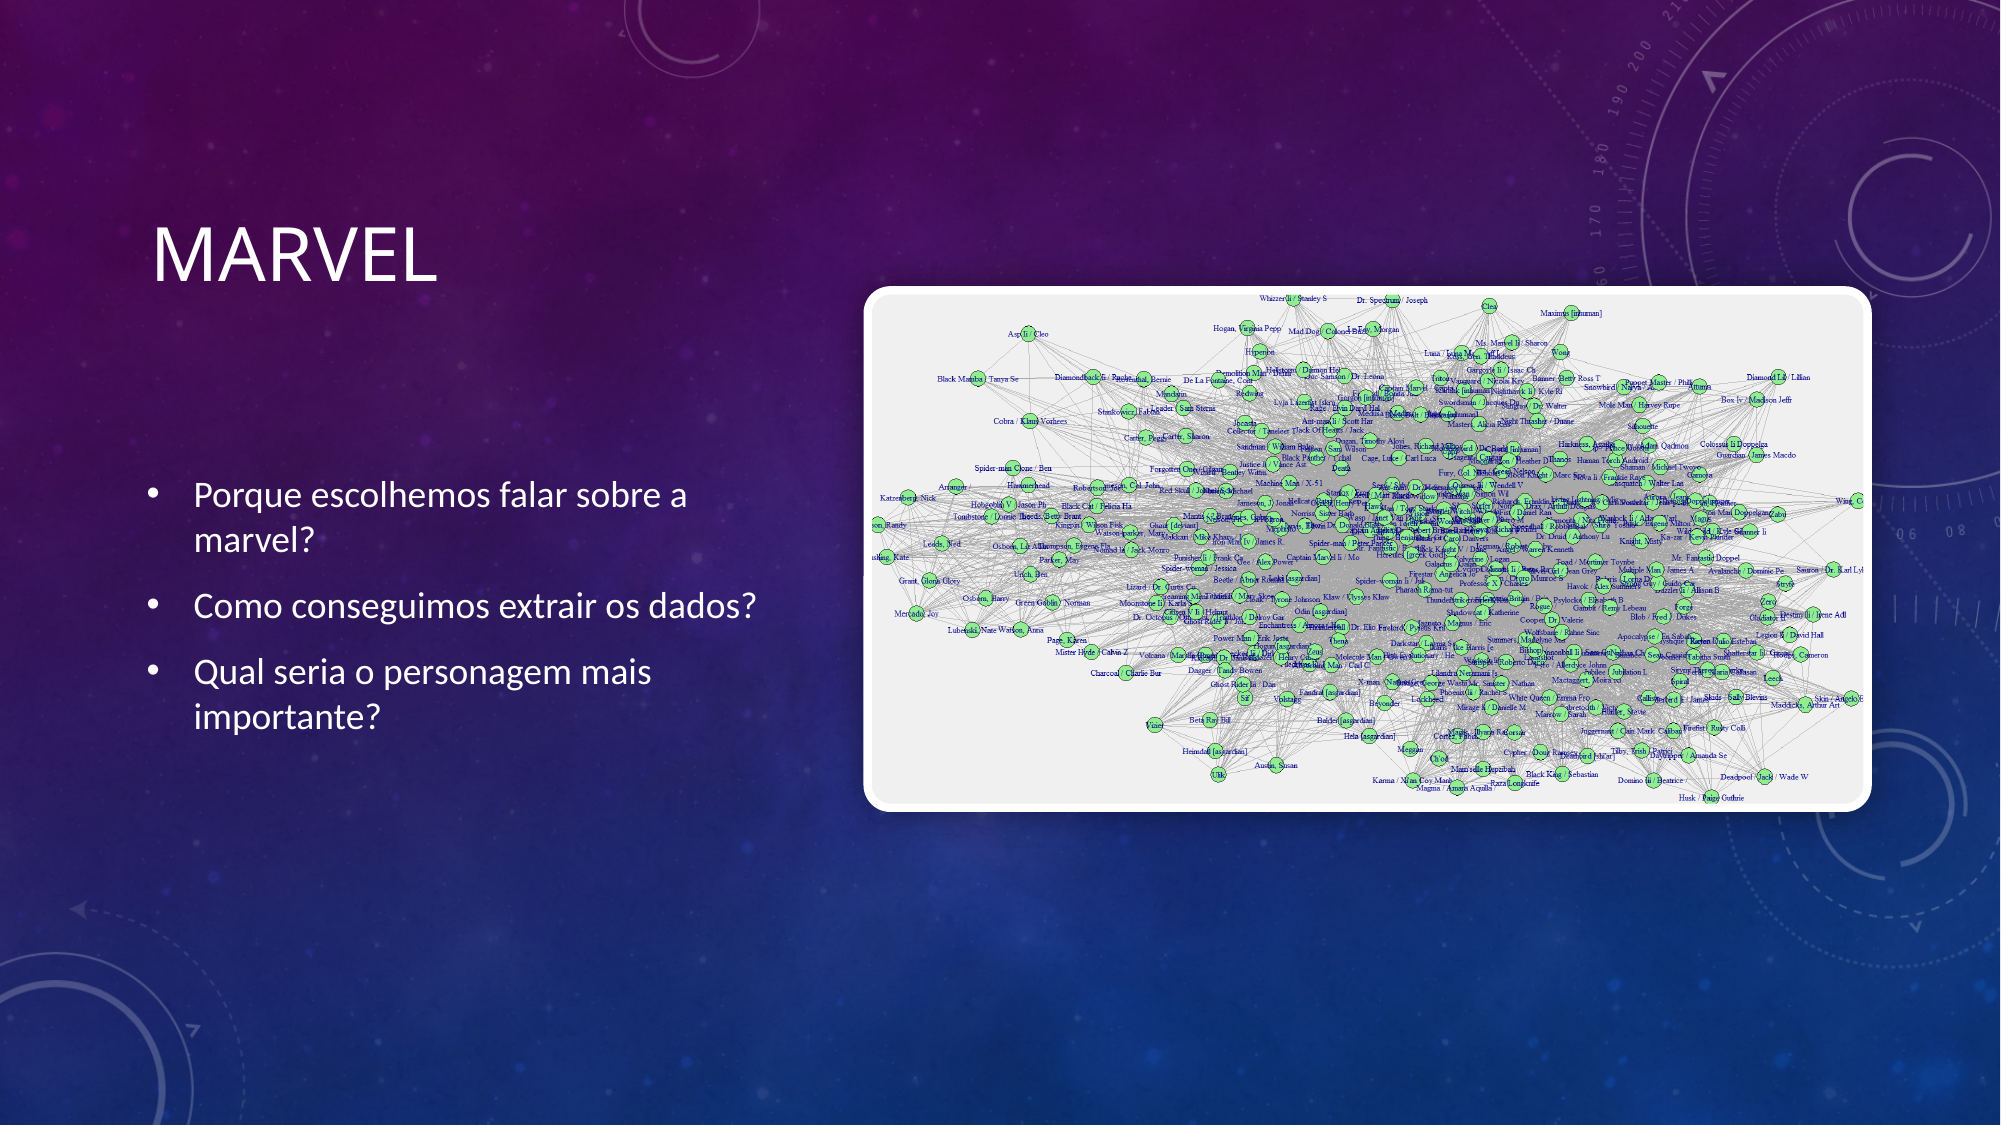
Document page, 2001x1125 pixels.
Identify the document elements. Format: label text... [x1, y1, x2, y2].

list Porque escolhemos falar sobre a marvel? Como conseguimos extrair os dados? Qual seria o personagem mais importante? [131, 370, 789, 968]
title marvel [135, 132, 789, 370]
picture [0, 0, 2001, 1125]
